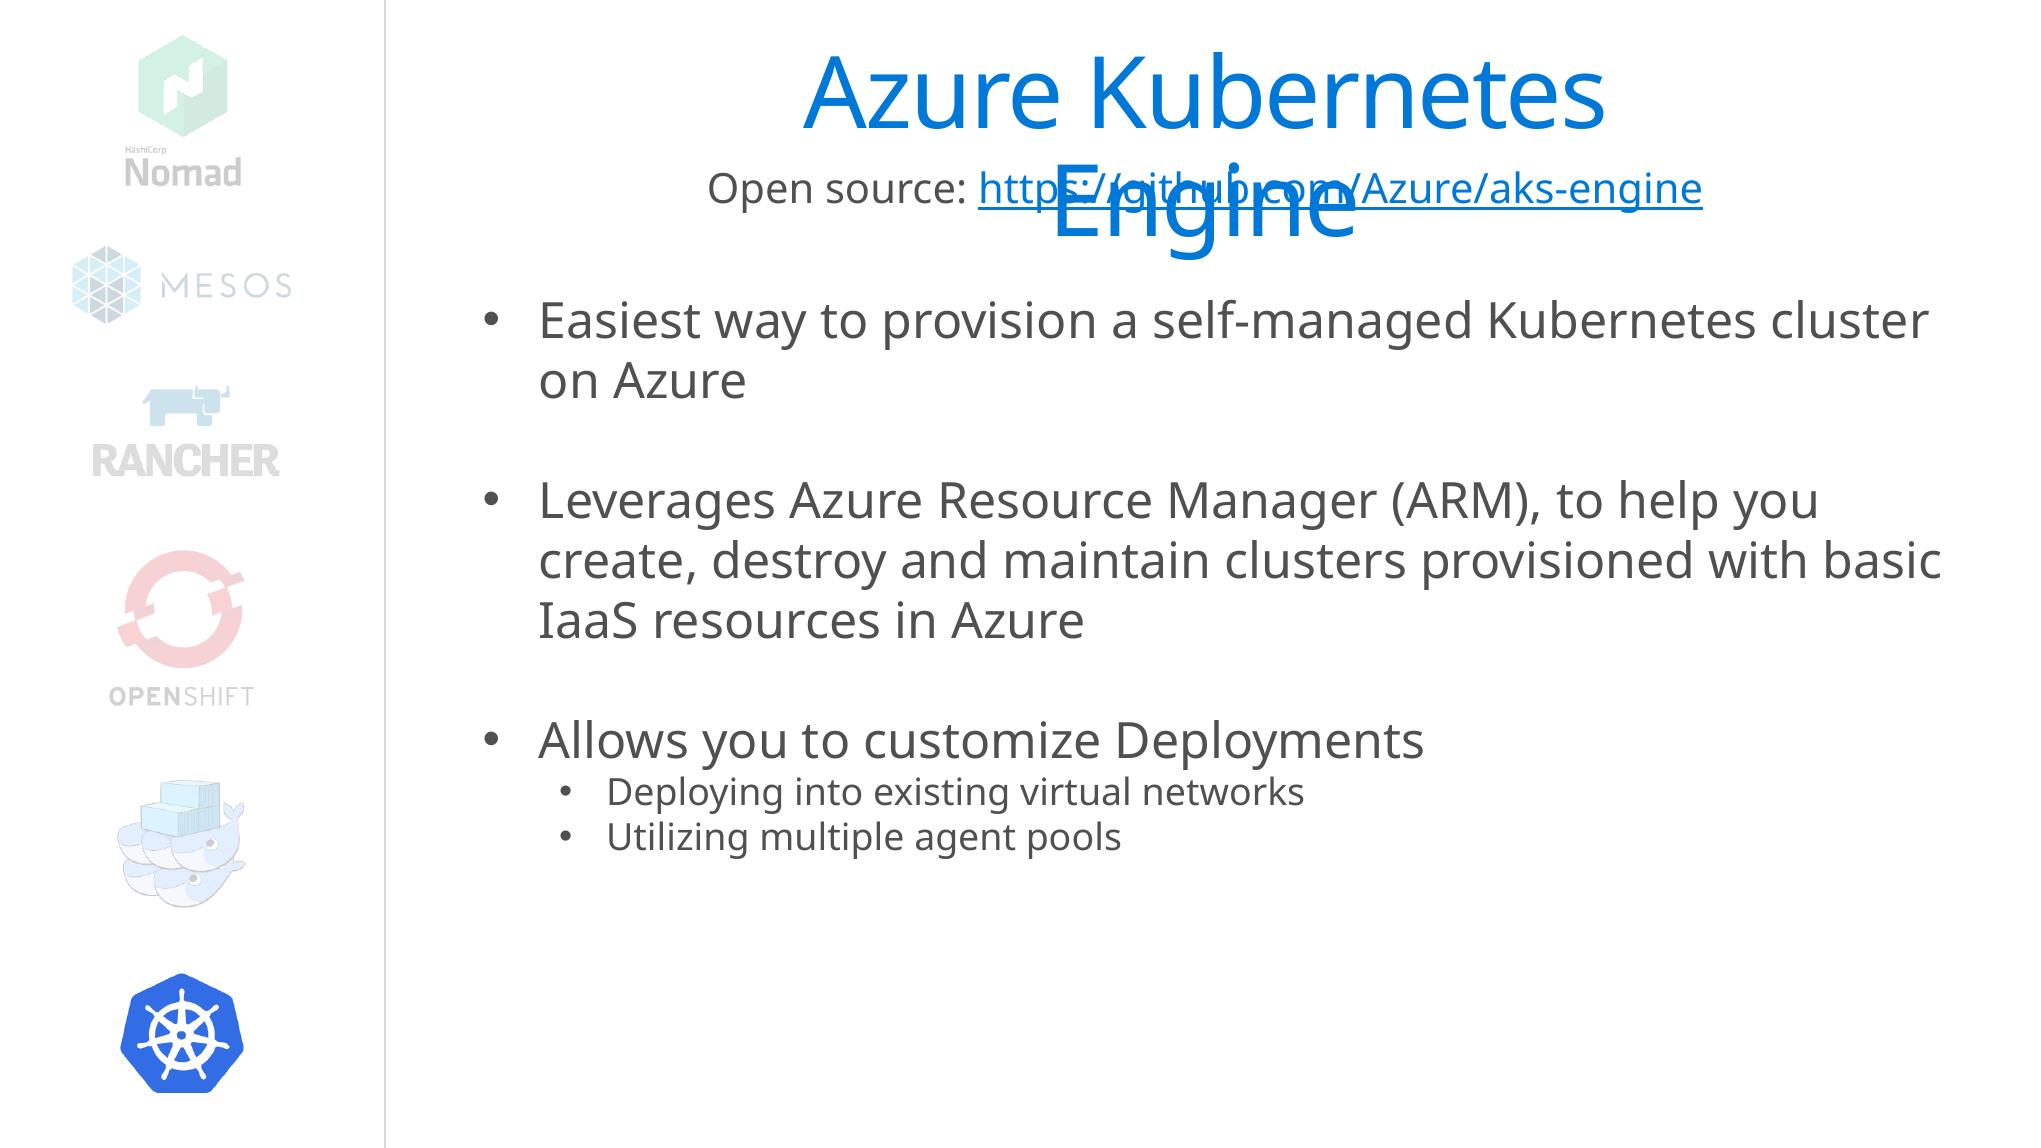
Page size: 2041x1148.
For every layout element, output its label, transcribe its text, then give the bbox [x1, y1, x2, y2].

text_box Azure Kubernetes Engine [661, 35, 1750, 138]
text_box Open source: https://github.com/Azure/aks-engine [533, 138, 1878, 239]
picture [95, 22, 271, 199]
picture [72, 244, 291, 324]
picture [114, 967, 249, 1099]
text_box Easiest way to provision a self-managed Kubernetes cluster on Azure Leverages Azure Resource Manager (ARM), to help you create, destroy and maintain clusters provisioned with basic IaaS resources in Azure Allows you to customize Deployments Deploying into existing virtual networks Utilizing multiple agent pools [467, 280, 1991, 866]
picture [98, 755, 268, 922]
picture [104, 546, 258, 711]
picture [72, 370, 291, 502]
